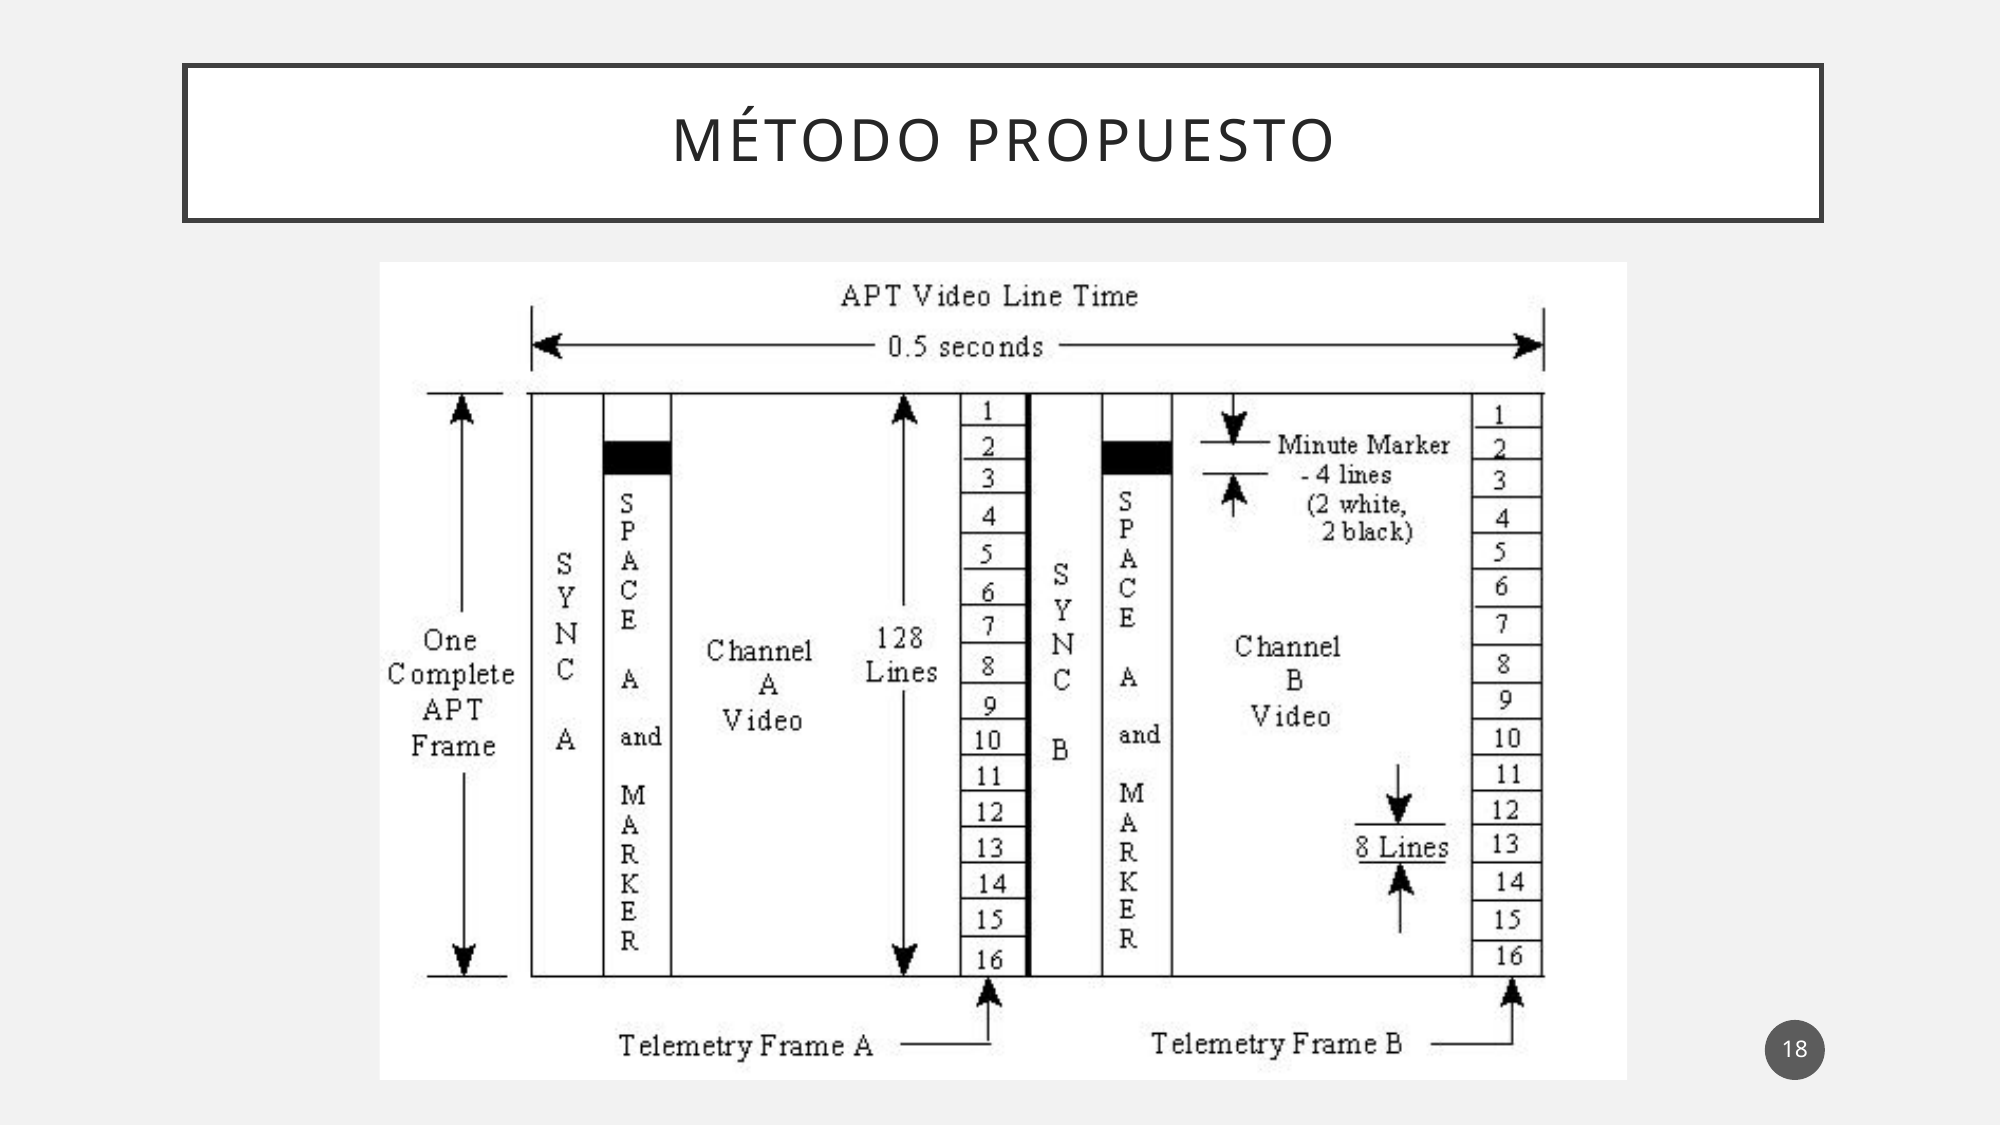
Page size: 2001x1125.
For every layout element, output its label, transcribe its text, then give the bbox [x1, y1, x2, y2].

slide_number 18 [1764, 1019, 1825, 1080]
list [379, 261, 1628, 1080]
title MÉTODO PROPUESTO [182, 63, 1824, 223]
